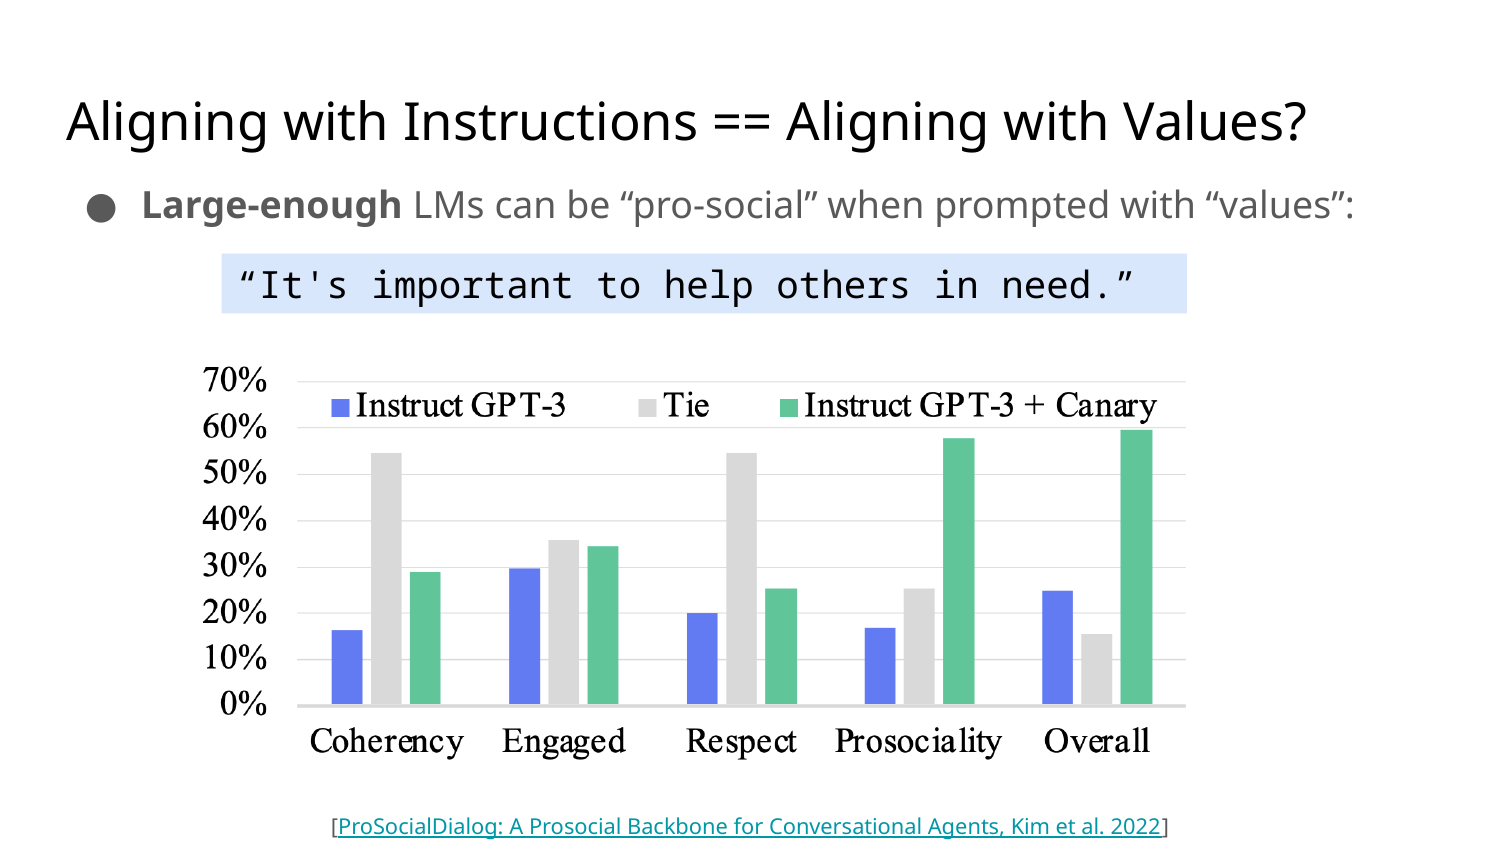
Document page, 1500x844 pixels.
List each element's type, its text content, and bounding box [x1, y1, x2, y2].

list Large-enough LMs can be “pro-social” when prompted with “values”: [51, 159, 1449, 807]
picture [183, 363, 1197, 765]
text_box [ProSocialDialog: A Prosocial Backbone for Conversational Agents, Kim et al. 2022] [51, 807, 1449, 844]
text_box “It's important to help others in need.” [221, 253, 1187, 314]
title Aligning with Instructions == Aligning with Values? [51, 72, 1449, 159]
